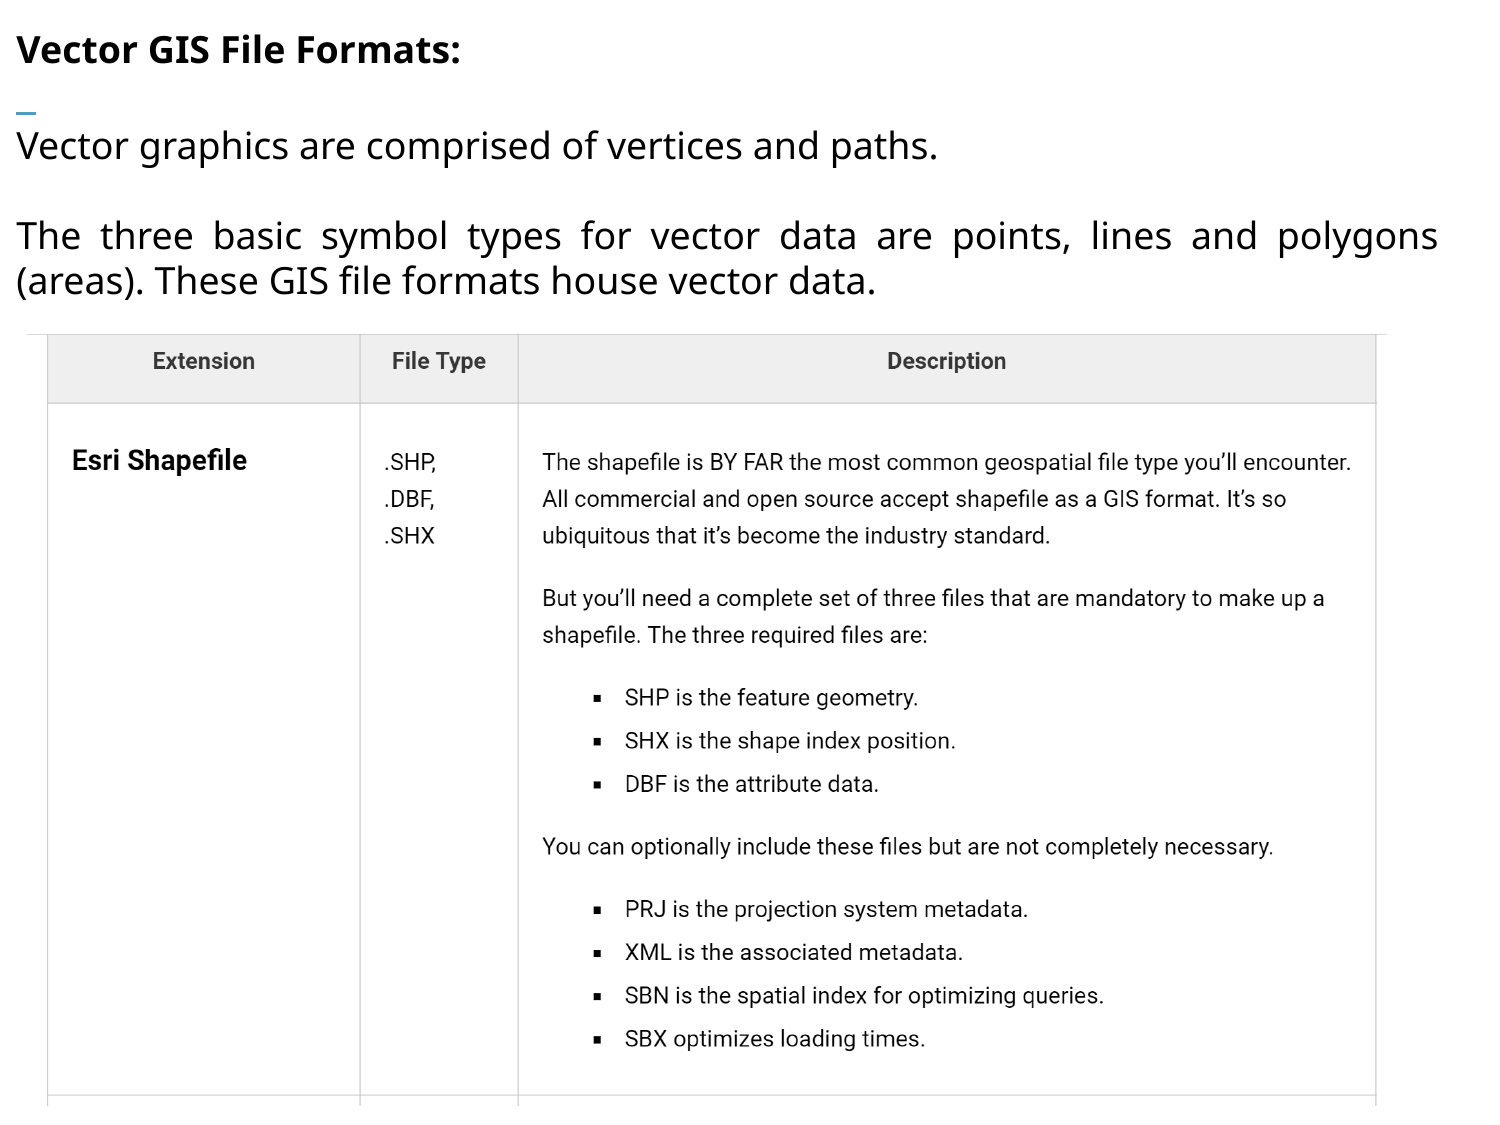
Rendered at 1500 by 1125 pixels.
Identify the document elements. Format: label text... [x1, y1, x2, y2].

picture [26, 327, 1387, 1106]
text_box Vector GIS File Formats: Vector graphics are comprised of vertices and paths. The three basic symbol types for vector data are points, lines and polygons (areas). These GIS file formats house vector data. [16, 26, 1441, 303]
